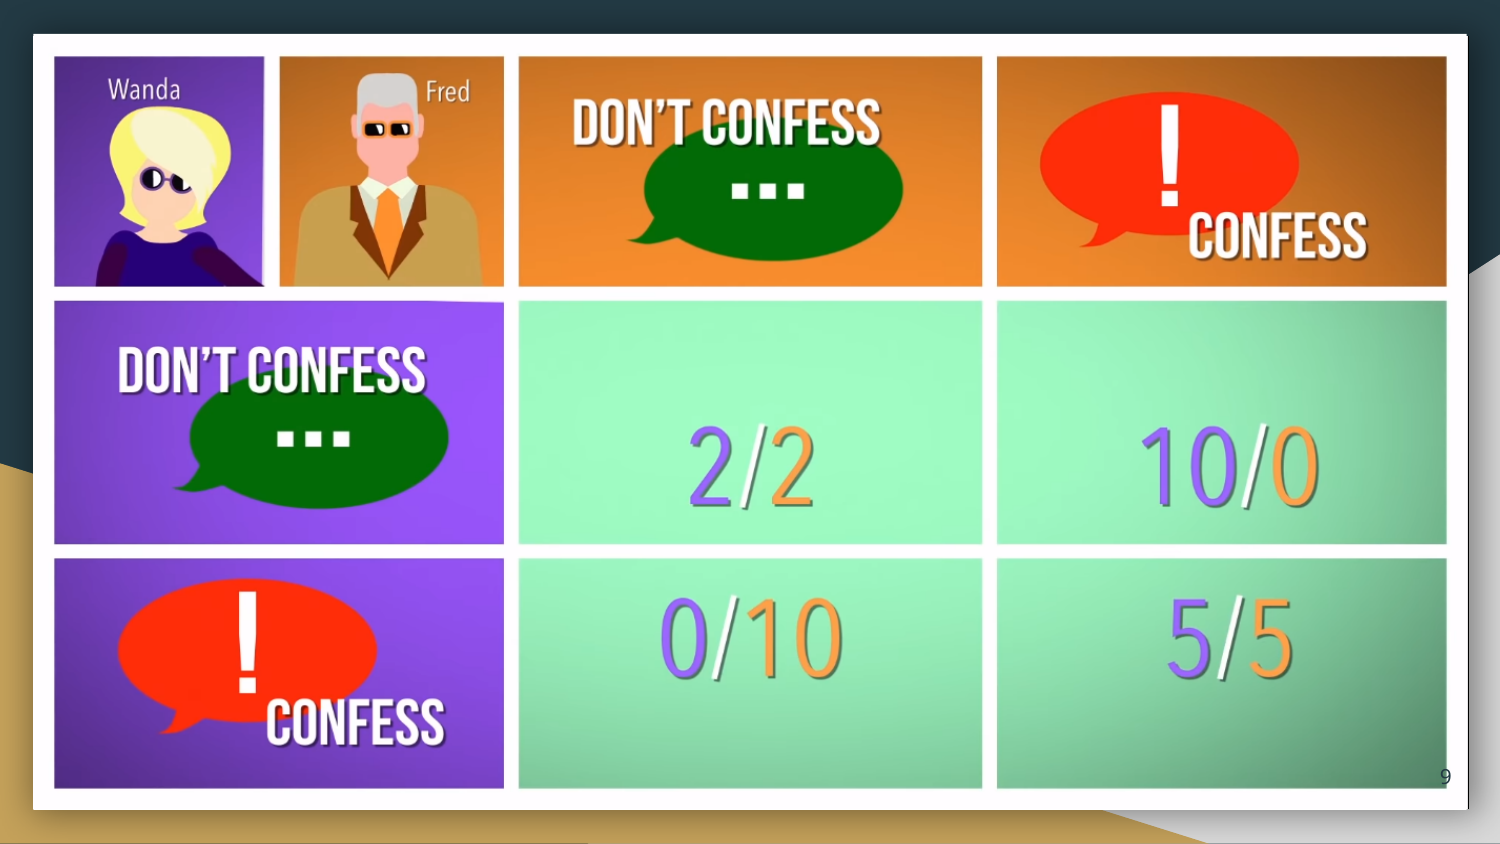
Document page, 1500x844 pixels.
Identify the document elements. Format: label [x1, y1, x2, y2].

picture [32, 35, 1469, 809]
